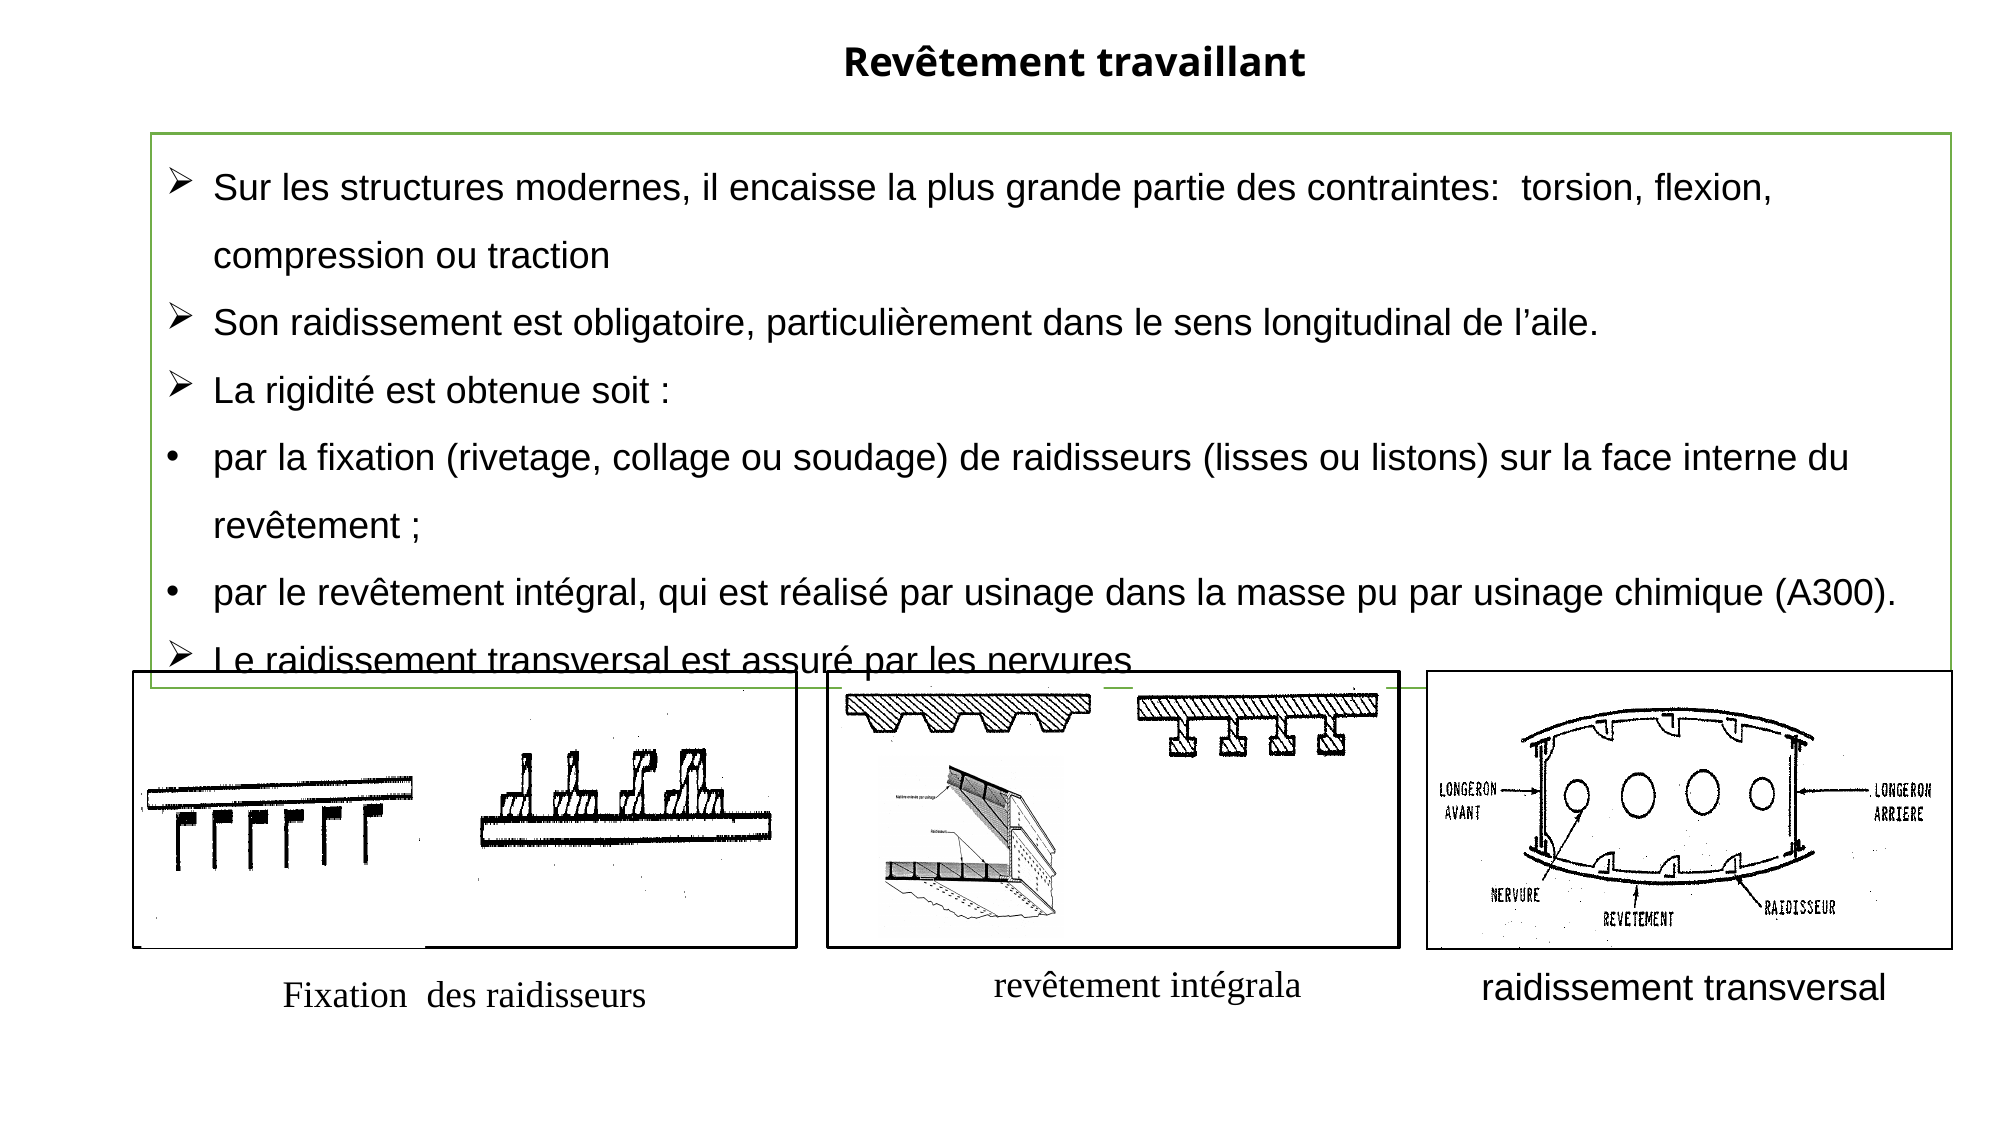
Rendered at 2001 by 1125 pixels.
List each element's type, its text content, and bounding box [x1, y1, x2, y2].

text_box raidissement transversal [1466, 955, 1913, 1016]
title Revêtement travaillant [827, 21, 1330, 106]
text_box revêtement intégrala [979, 952, 1318, 1013]
text_box Sur les structures modernes, il encaisse la plus grande partie des contraintes: torsion, flexion, compression ou traction Son raidissement est obligatoire, particulièrement dans le sens longitudinal de l’aile. La rigidité est obtenue soit : par la fixation (rivetage, collage ou soudage) de raidisseurs (lisses ou listons) sur la face interne du revêtement ; par le revêtement intégral, qui est réalisé par usinage dans la masse pu par usinage chimique (A300). Le raidissement transversal est assuré par les nervures [150, 132, 1952, 689]
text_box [133, 671, 797, 948]
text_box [827, 671, 1399, 948]
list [1428, 671, 1952, 948]
text_box Fixation des raidisseurs [267, 962, 662, 1023]
